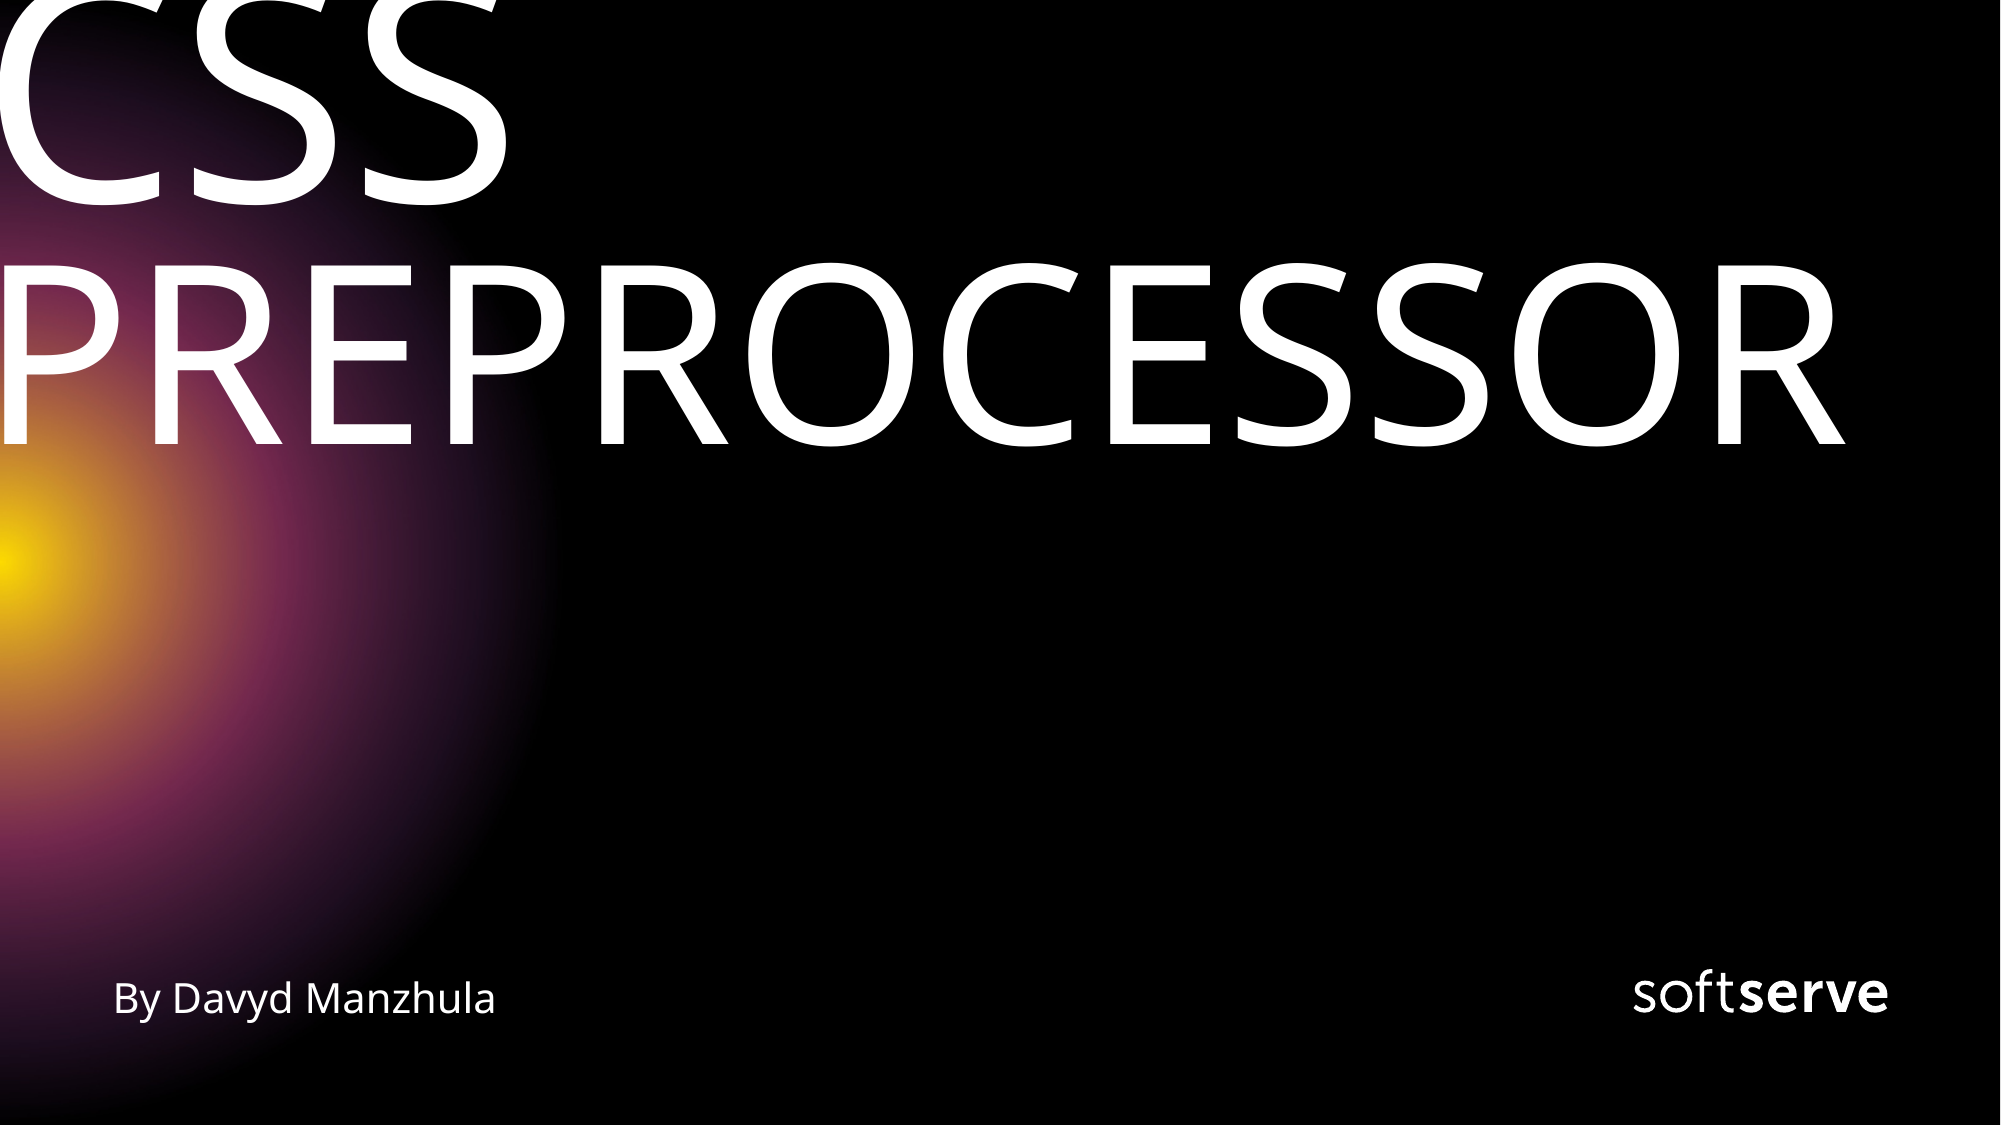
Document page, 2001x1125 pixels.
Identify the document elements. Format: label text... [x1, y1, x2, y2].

title CSS PREPROCESSOR [0, 28, 1999, 1125]
picture [0, 0, 2001, 1125]
list By Davyd Manzhula [112, 970, 682, 1019]
